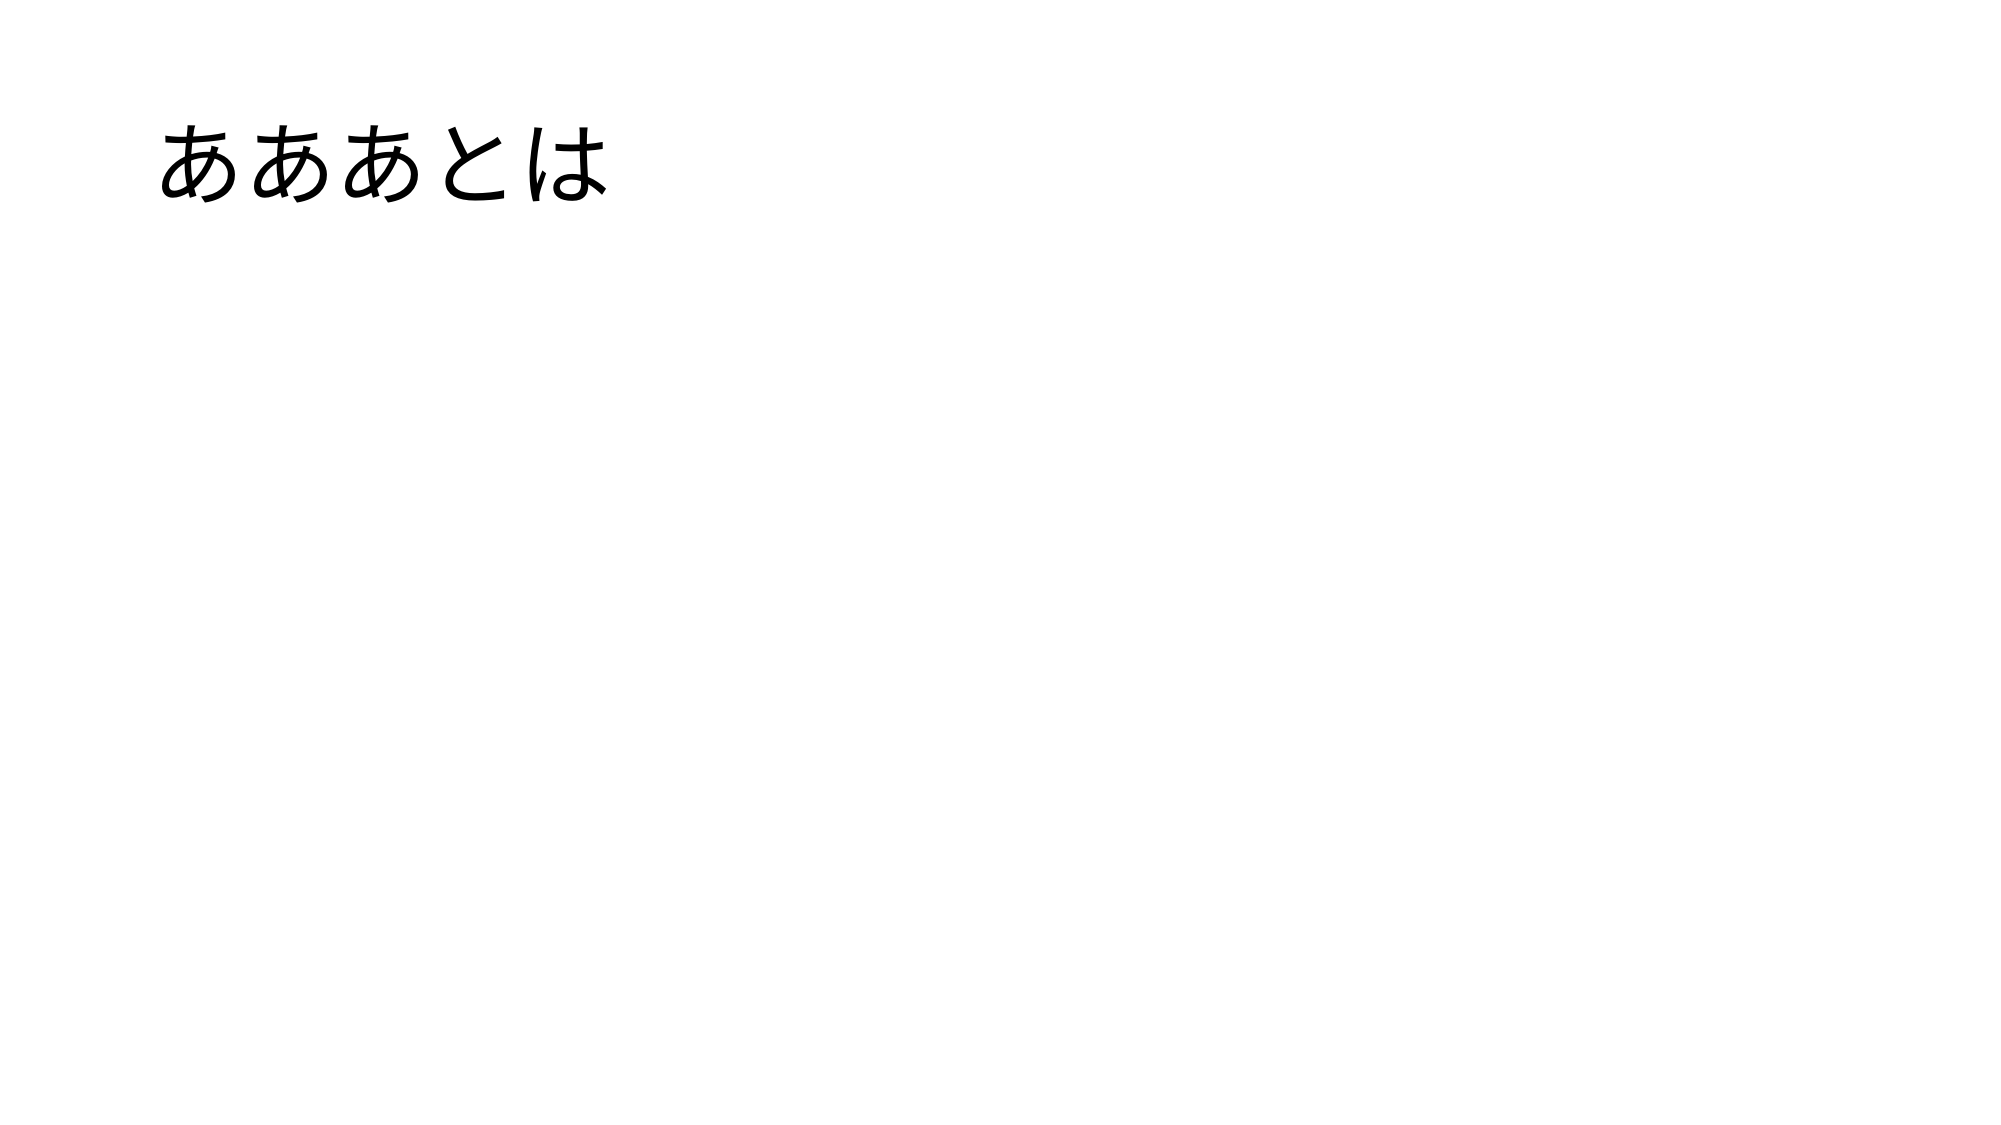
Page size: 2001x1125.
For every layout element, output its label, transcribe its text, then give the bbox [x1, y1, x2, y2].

title あああとは [137, 59, 1863, 278]
